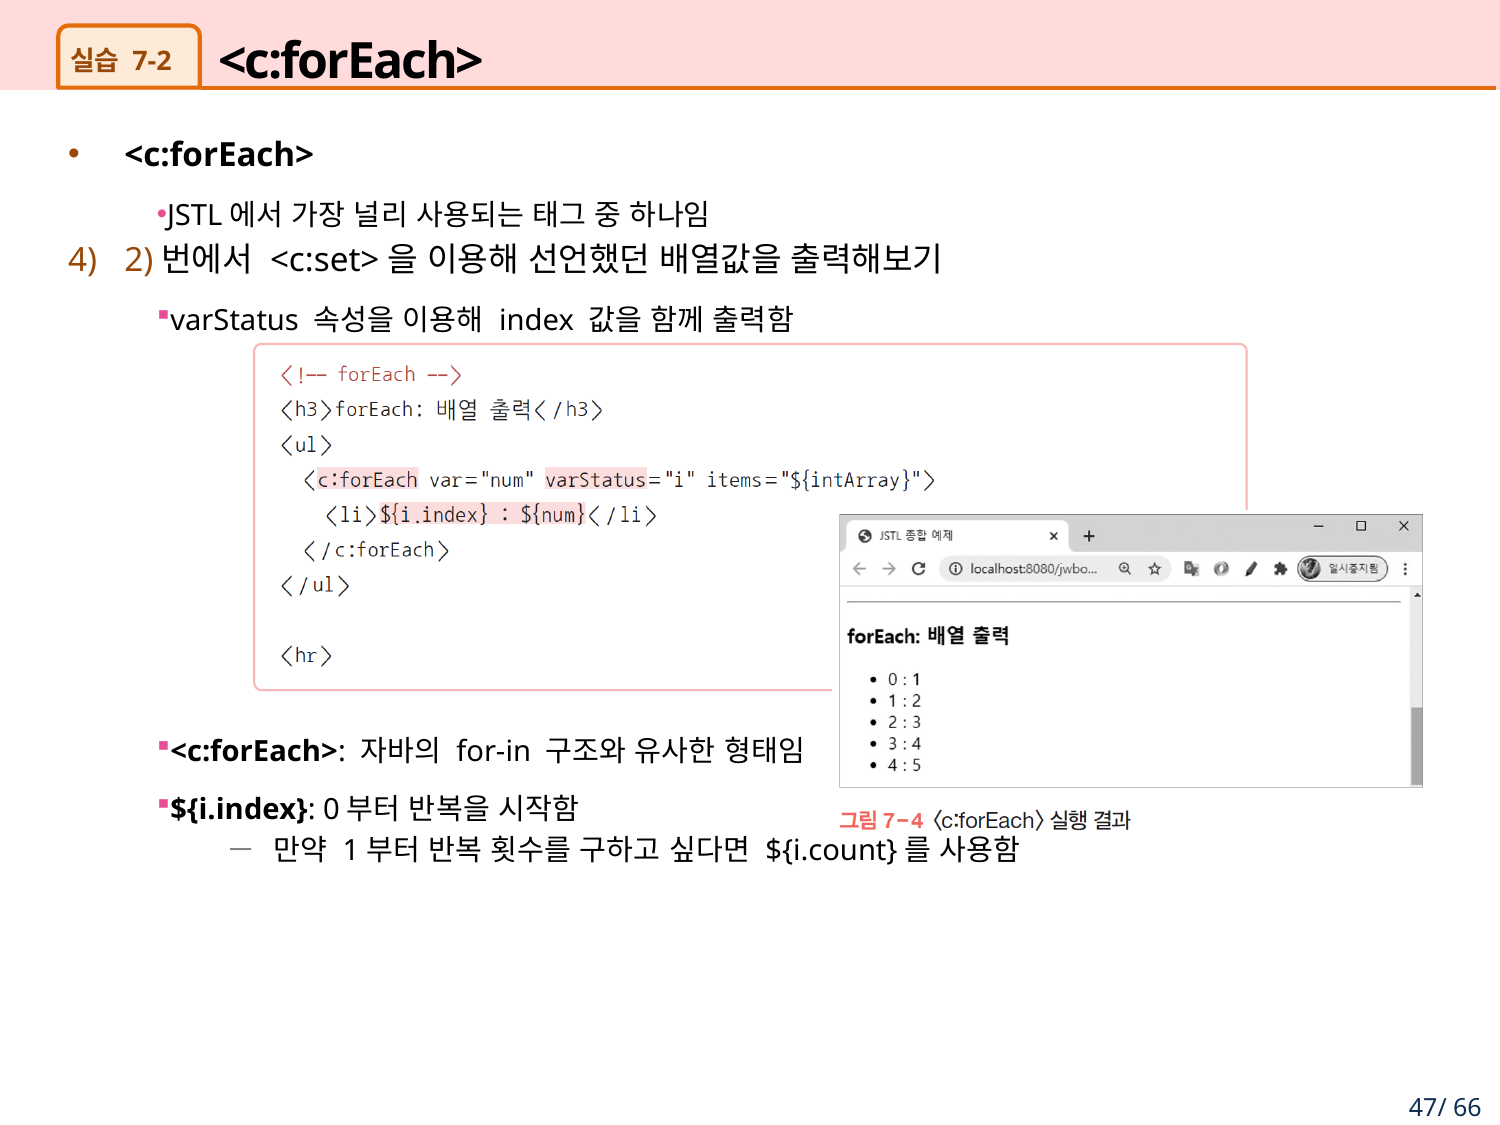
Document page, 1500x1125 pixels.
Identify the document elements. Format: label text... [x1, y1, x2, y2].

list <c:forEach> JSTL에서 가장 널리 사용되는 태그 중 하나임 2)번에서 <c:set>을 이용해 선언했던 배열값을 출력해보기 varStatus 속성을 이용해 index 값을 함께 출력함 <c:forEach>: 자바의 for-in 구조와 유사한 형태임 ${i.index}: 0부터 반복을 시작함 만약 1부터 반복 횟수를 구하고 싶다면 ${i.count}를 사용함 [53, 125, 1425, 1005]
title <c:forEach> [203, 19, 1365, 97]
picture [247, 337, 1428, 835]
text_box 실습 7-2 [55, 35, 206, 83]
